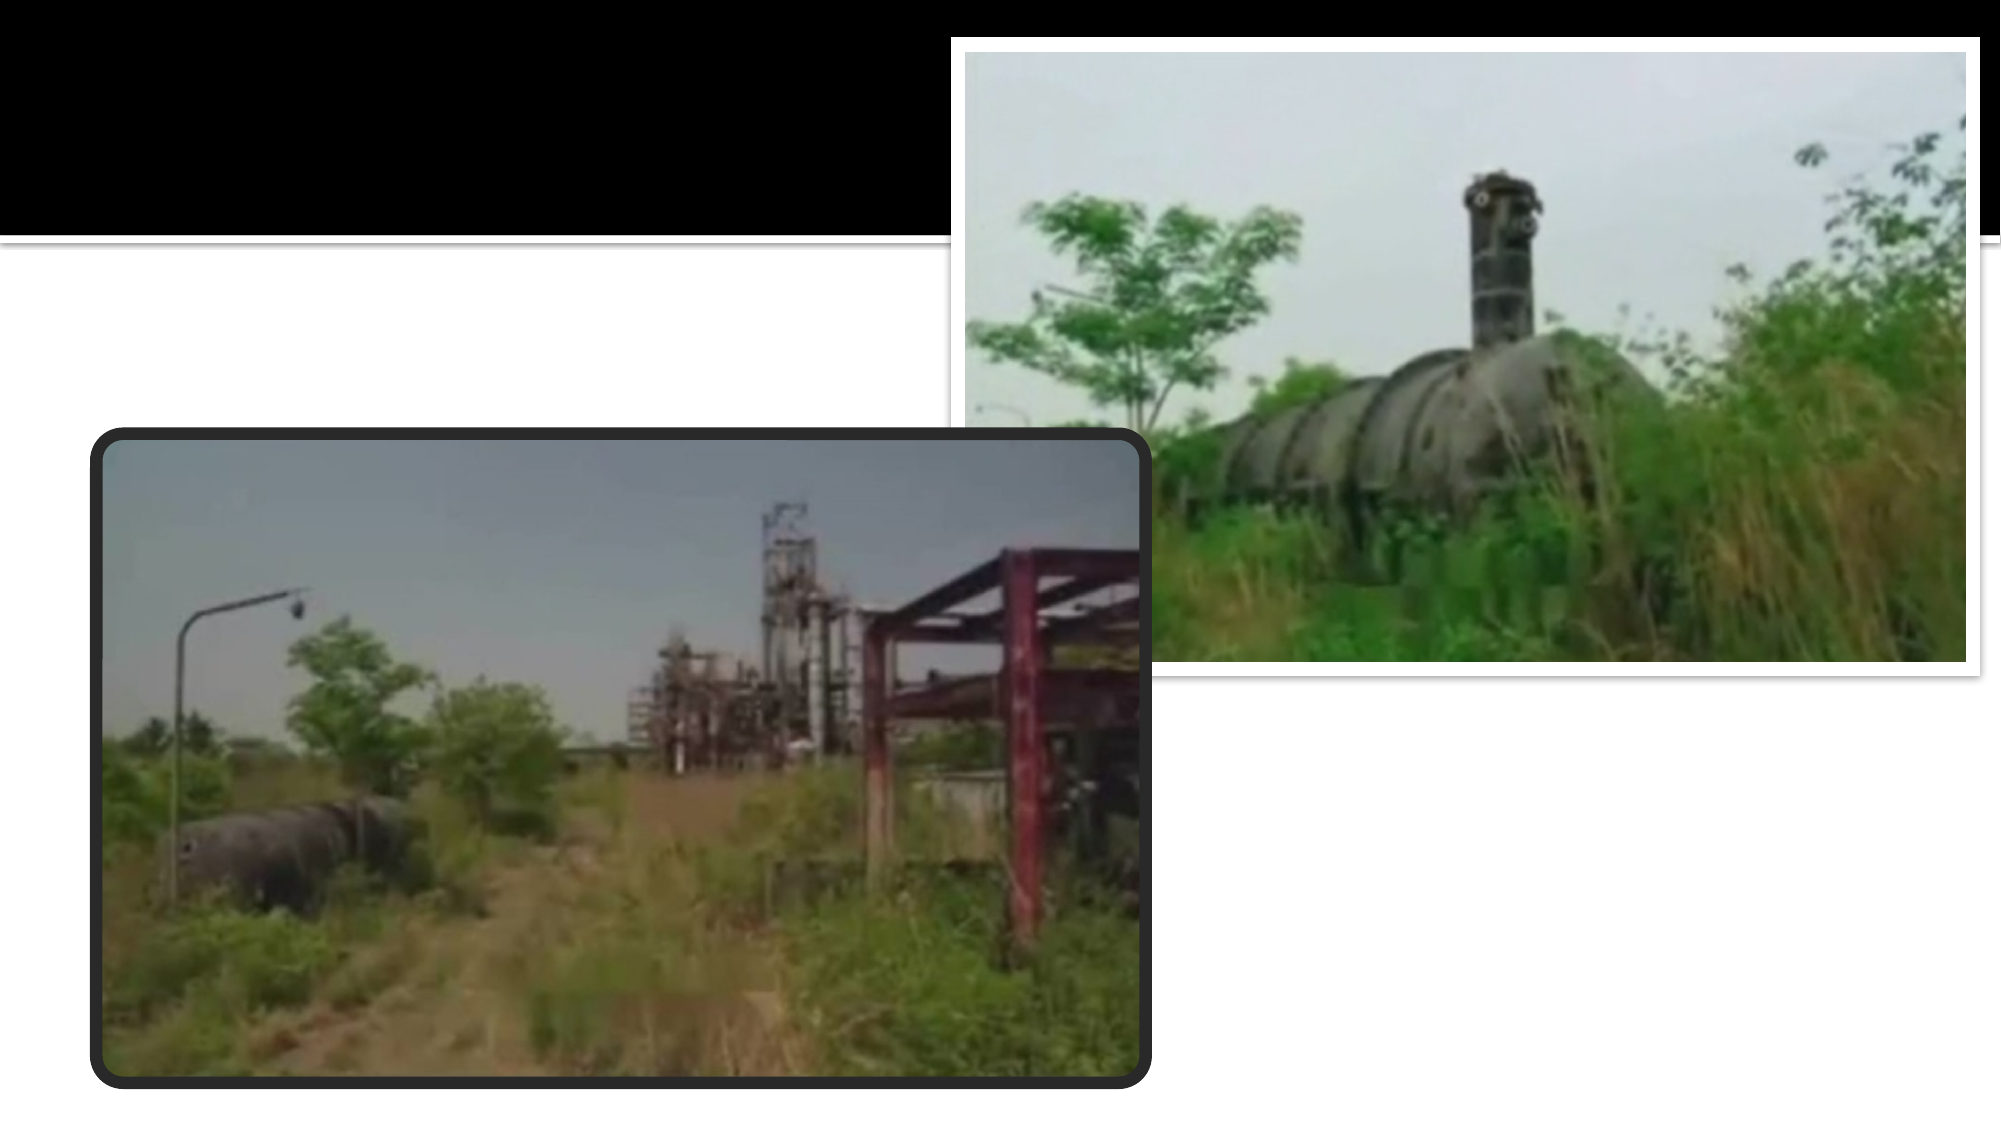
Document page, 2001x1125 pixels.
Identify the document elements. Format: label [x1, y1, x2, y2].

picture [96, 433, 1146, 1083]
list [965, 51, 1966, 662]
